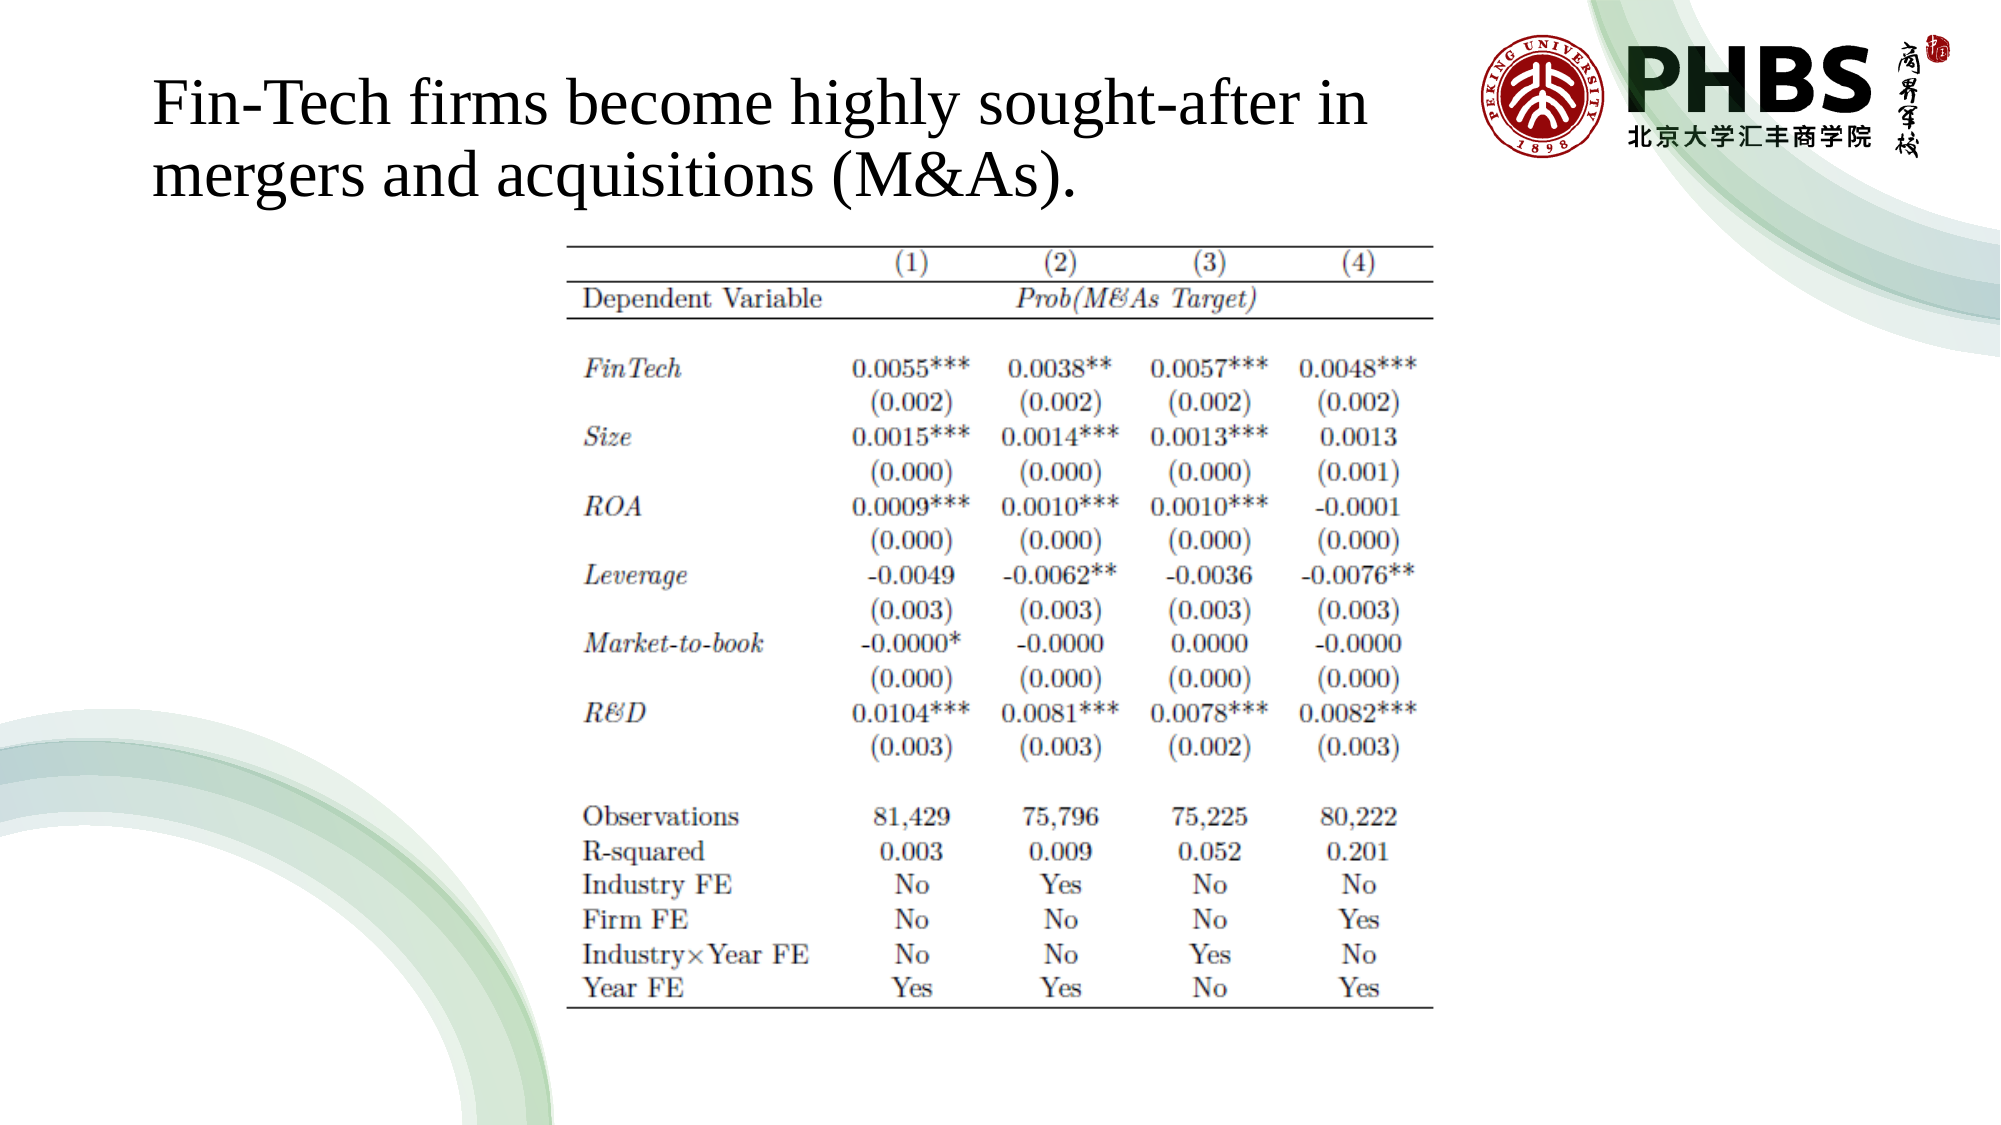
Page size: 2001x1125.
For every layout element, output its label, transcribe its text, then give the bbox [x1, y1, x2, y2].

picture [1458, 0, 1709, 185]
picture [552, 228, 1448, 1019]
title Fin-Tech firms become highly sought-after in mergers and acquisitions (M&As). [137, 59, 1457, 278]
picture [1625, 0, 2000, 185]
